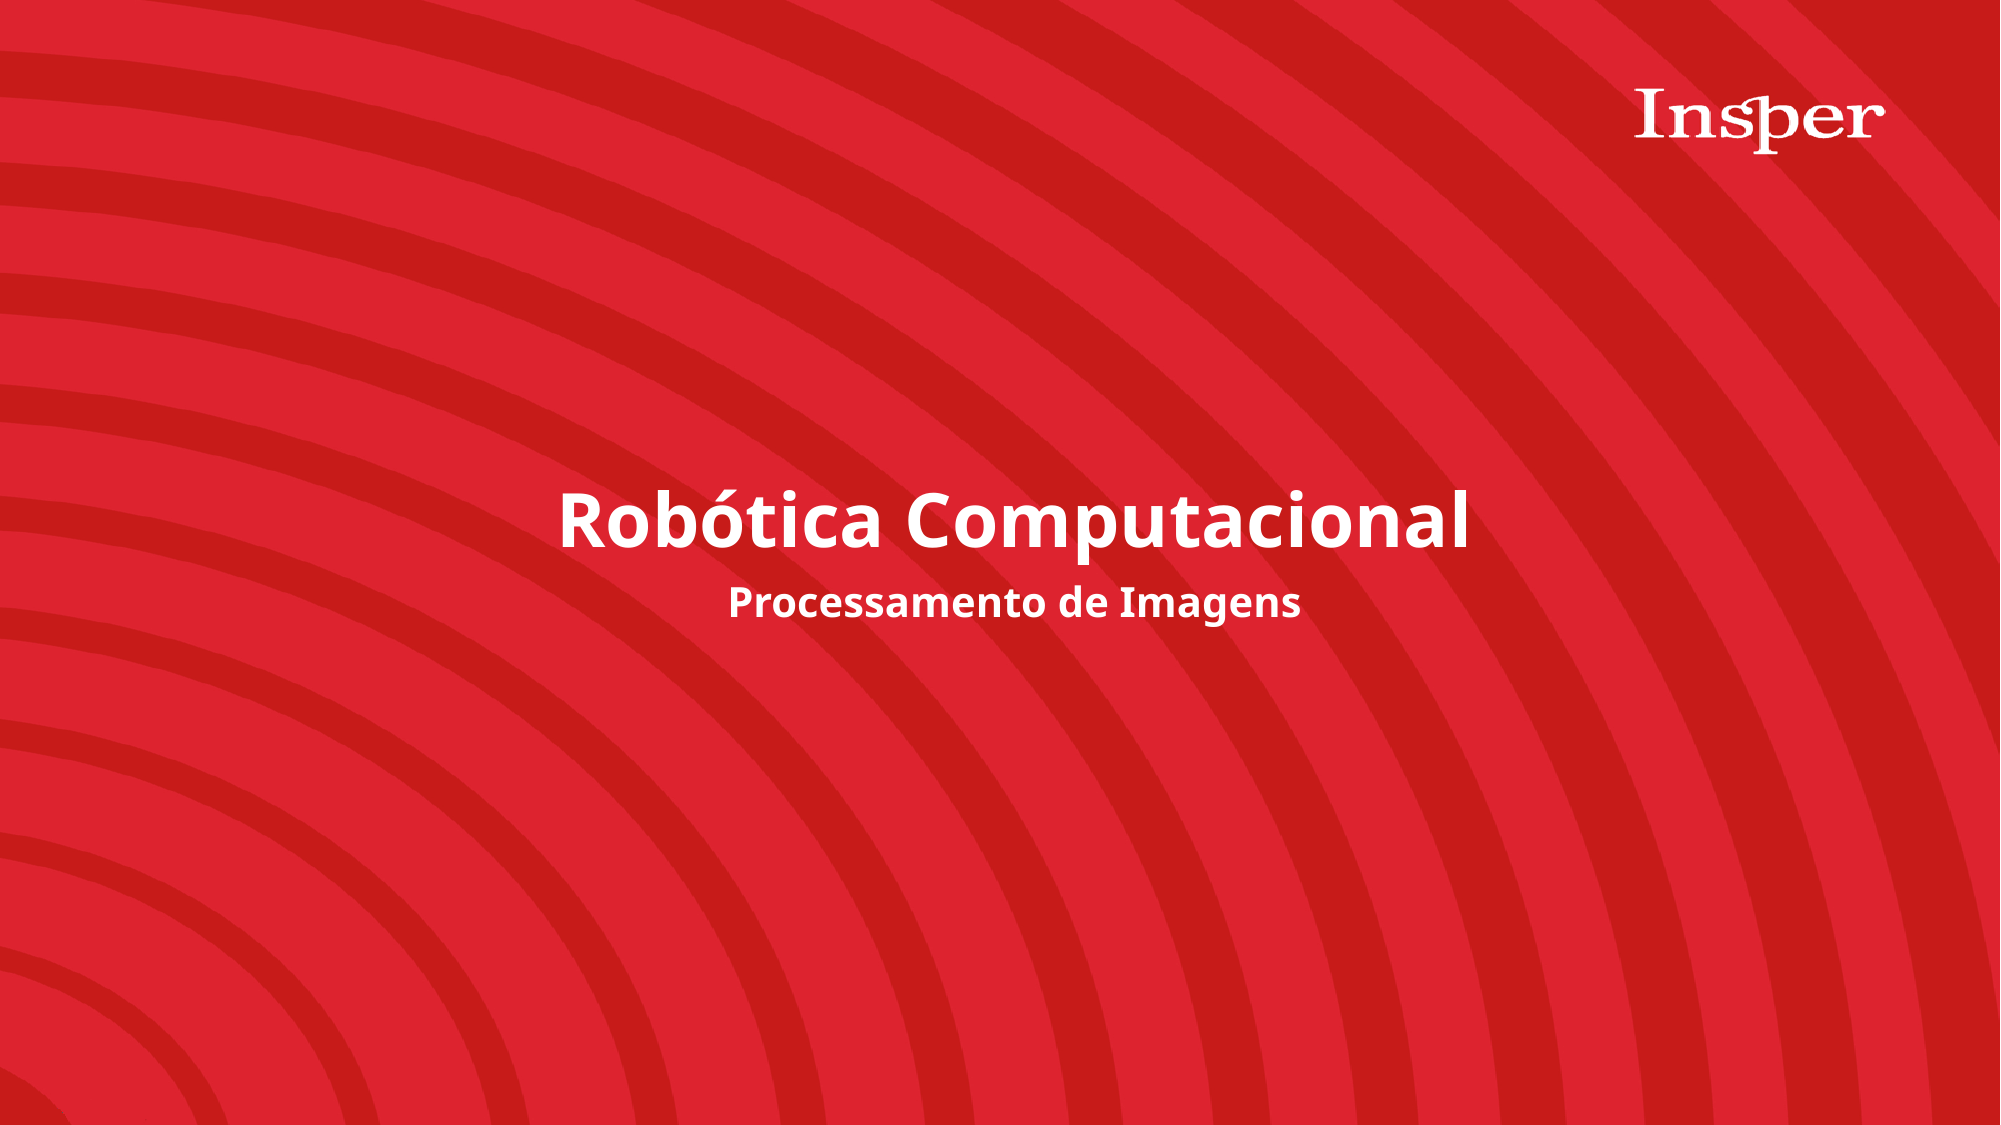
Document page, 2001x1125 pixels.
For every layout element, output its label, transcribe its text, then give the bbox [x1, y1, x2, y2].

list Robótica Computacional Processamento de Imagens [211, 465, 1818, 679]
picture [0, 0, 2000, 1125]
